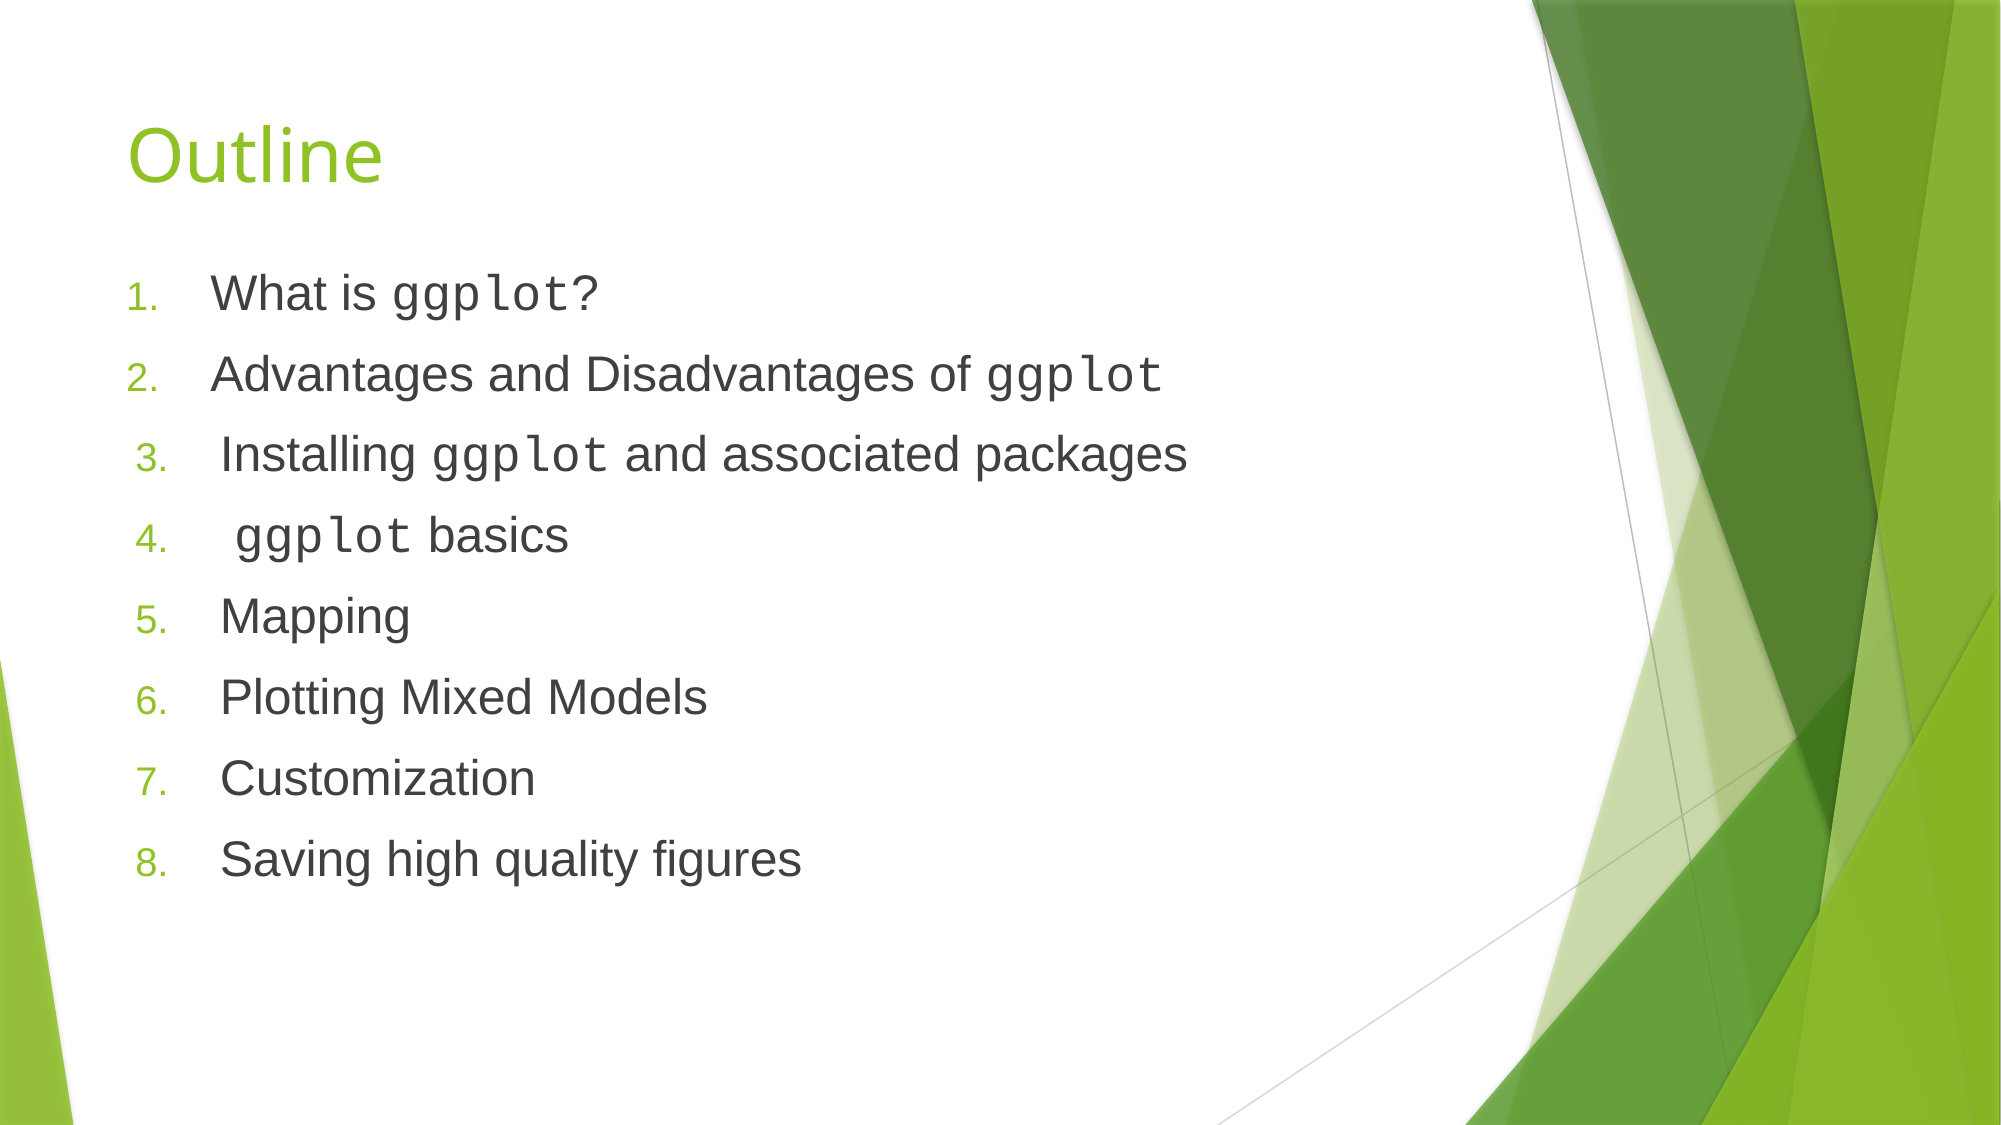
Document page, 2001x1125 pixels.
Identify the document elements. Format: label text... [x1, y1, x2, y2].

list What is ggplot? Advantages and Disadvantages of ggplot Installing ggplot and associated packages ggplot basics Mapping Plotting Mixed Models Customization Saving high quality figures [111, 252, 1522, 991]
title Outline [111, 99, 1522, 252]
